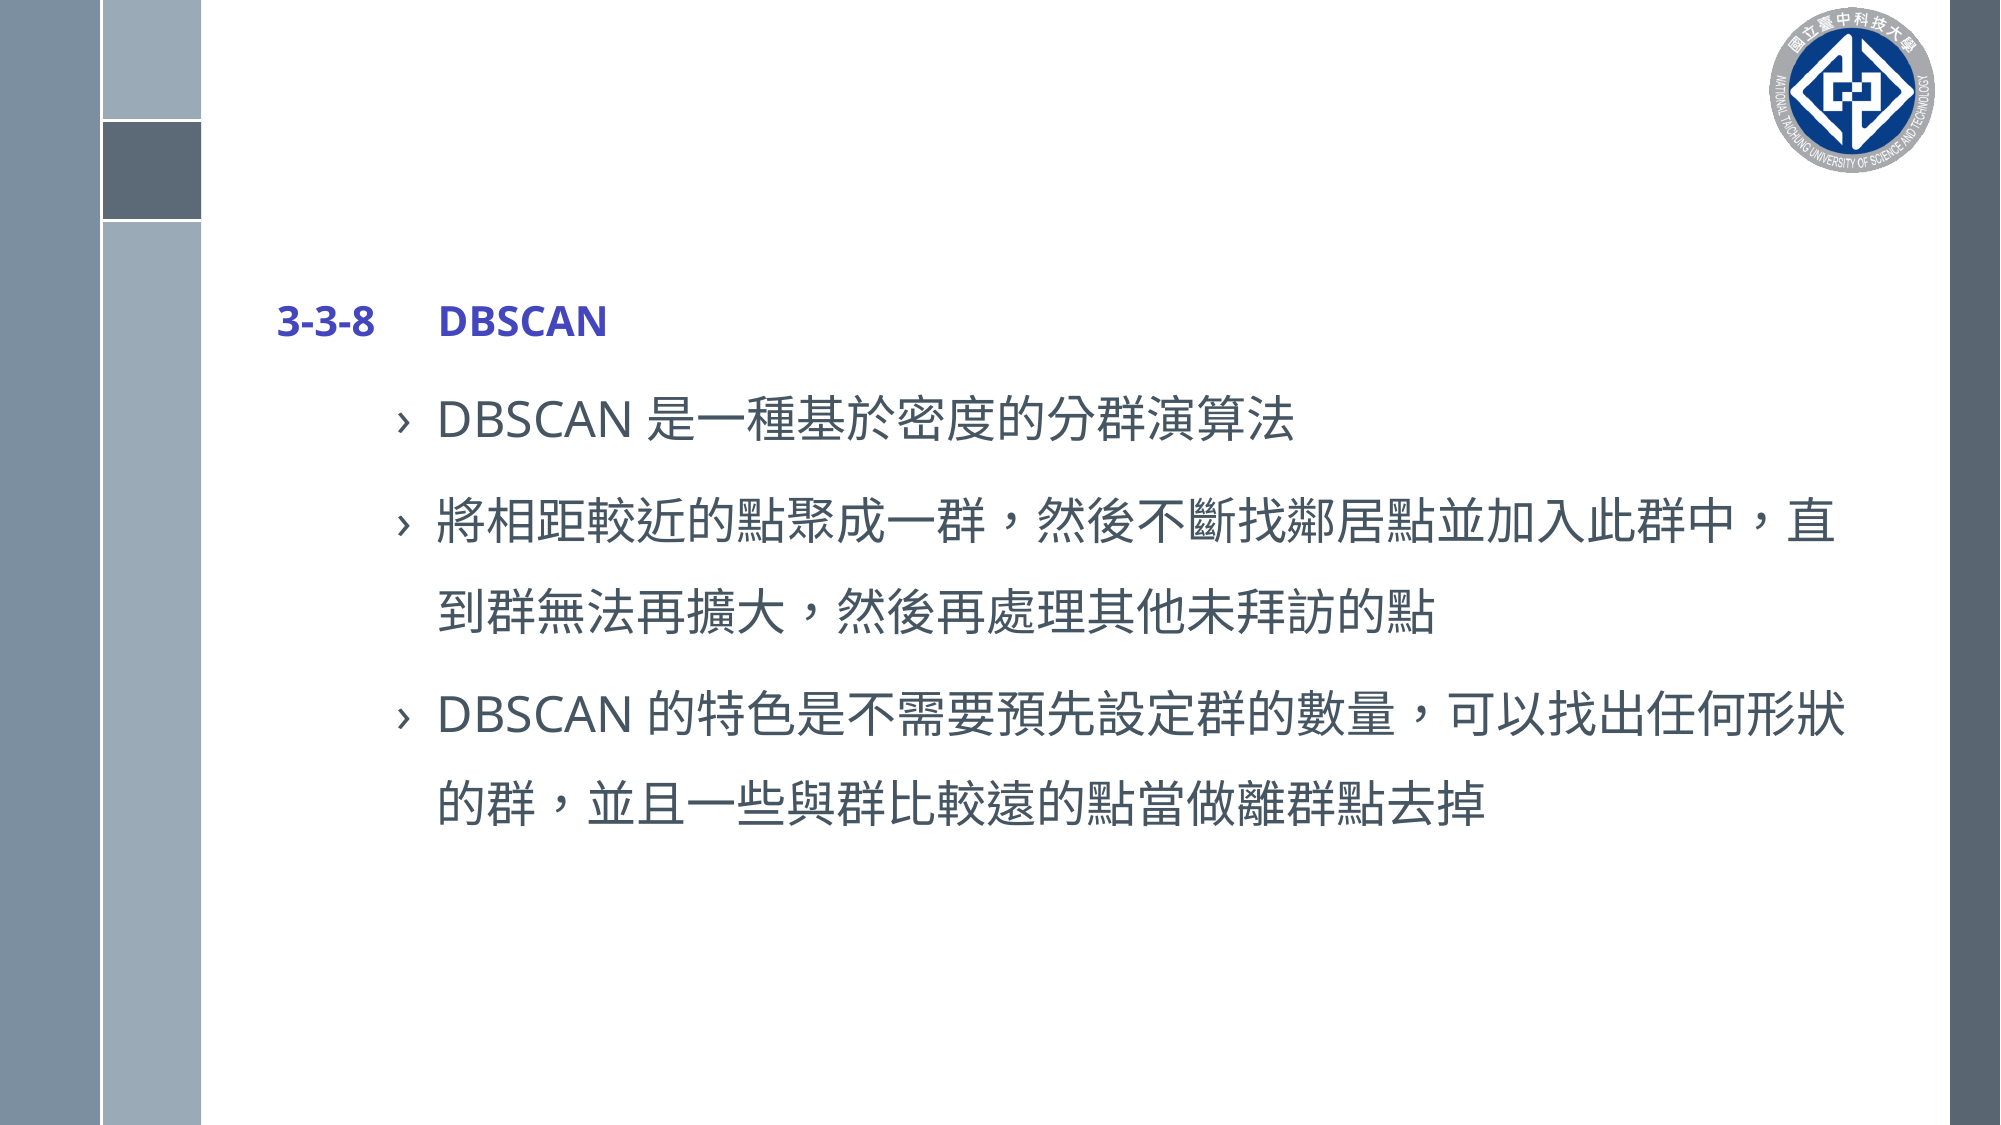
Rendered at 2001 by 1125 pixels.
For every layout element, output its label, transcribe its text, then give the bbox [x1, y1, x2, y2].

list 3-3-8 DBSCAN DBSCAN是一種基於密度的分群演算法 將相距較近的點聚成一群，然後不斷找鄰居點並加入此群中，直到群無法再擴大，然後再處理其他未拜訪的點 DBSCAN的特色是不需要預先設定群的數量，可以找出任何形狀的群，並且一些與群比較遠的點當做離群點去掉 [261, 262, 1867, 1013]
picture [1769, 7, 1935, 173]
